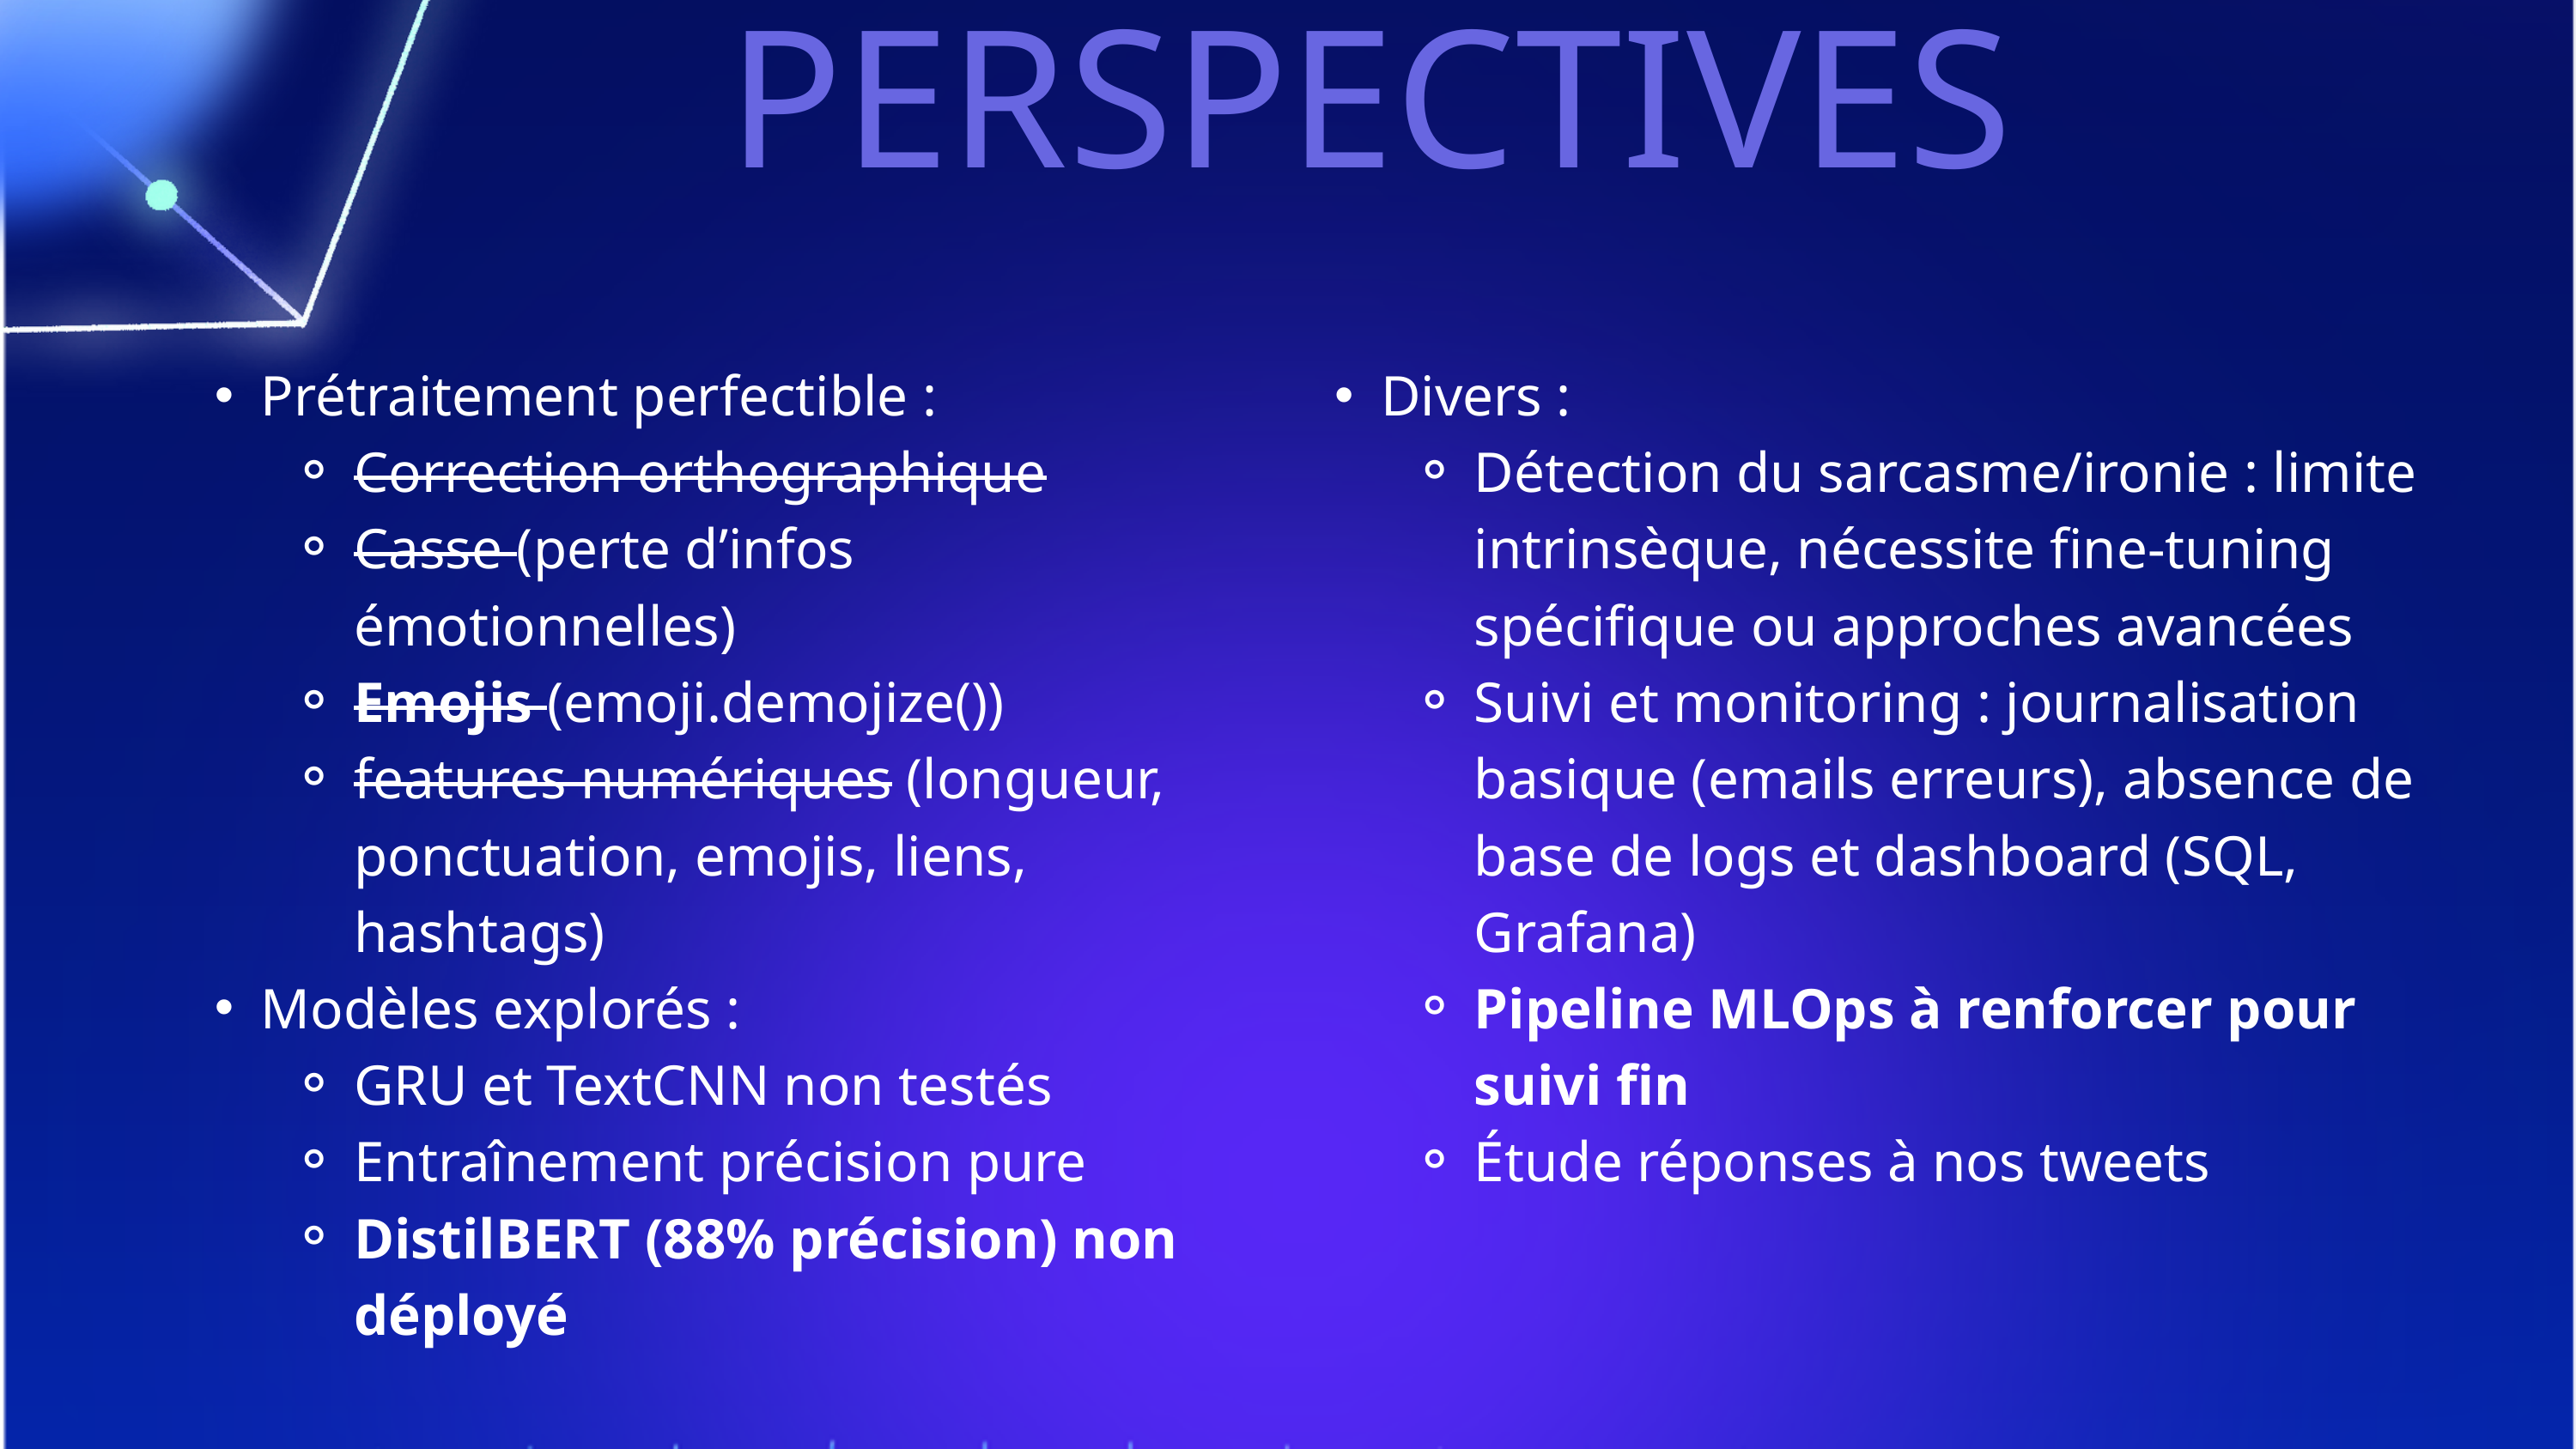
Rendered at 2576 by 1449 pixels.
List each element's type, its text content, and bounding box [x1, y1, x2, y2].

text_box [0, 0, 550, 407]
text_box Prétraitement perfectible : Correction orthographique Casse (perte d’infos émotionnelles) Emojis (emoji.demojize()) features numériques (longueur, ponctuation, emojis, liens, hashtags) Modèles explorés : GRU et TextCNN non testés Entraînement précision pure DistilBERT (88% précision) non déployé [167, 350, 1250, 1347]
text_box [0, 0, 2576, 1449]
text_box Divers : Détection du sarcasme/ironie : limite intrinsèque, nécessite fine-tuning spécifique ou approches avancées Suivi et monitoring : journalisation basique (emails erreurs), absence de base de logs et dashboard (SQL, Grafana) Pipeline MLOps à renforcer pour suivi fin Étude réponses à nos tweets [1288, 350, 2432, 1193]
text_box PERSPECTIVES [355, 68, 2385, 206]
